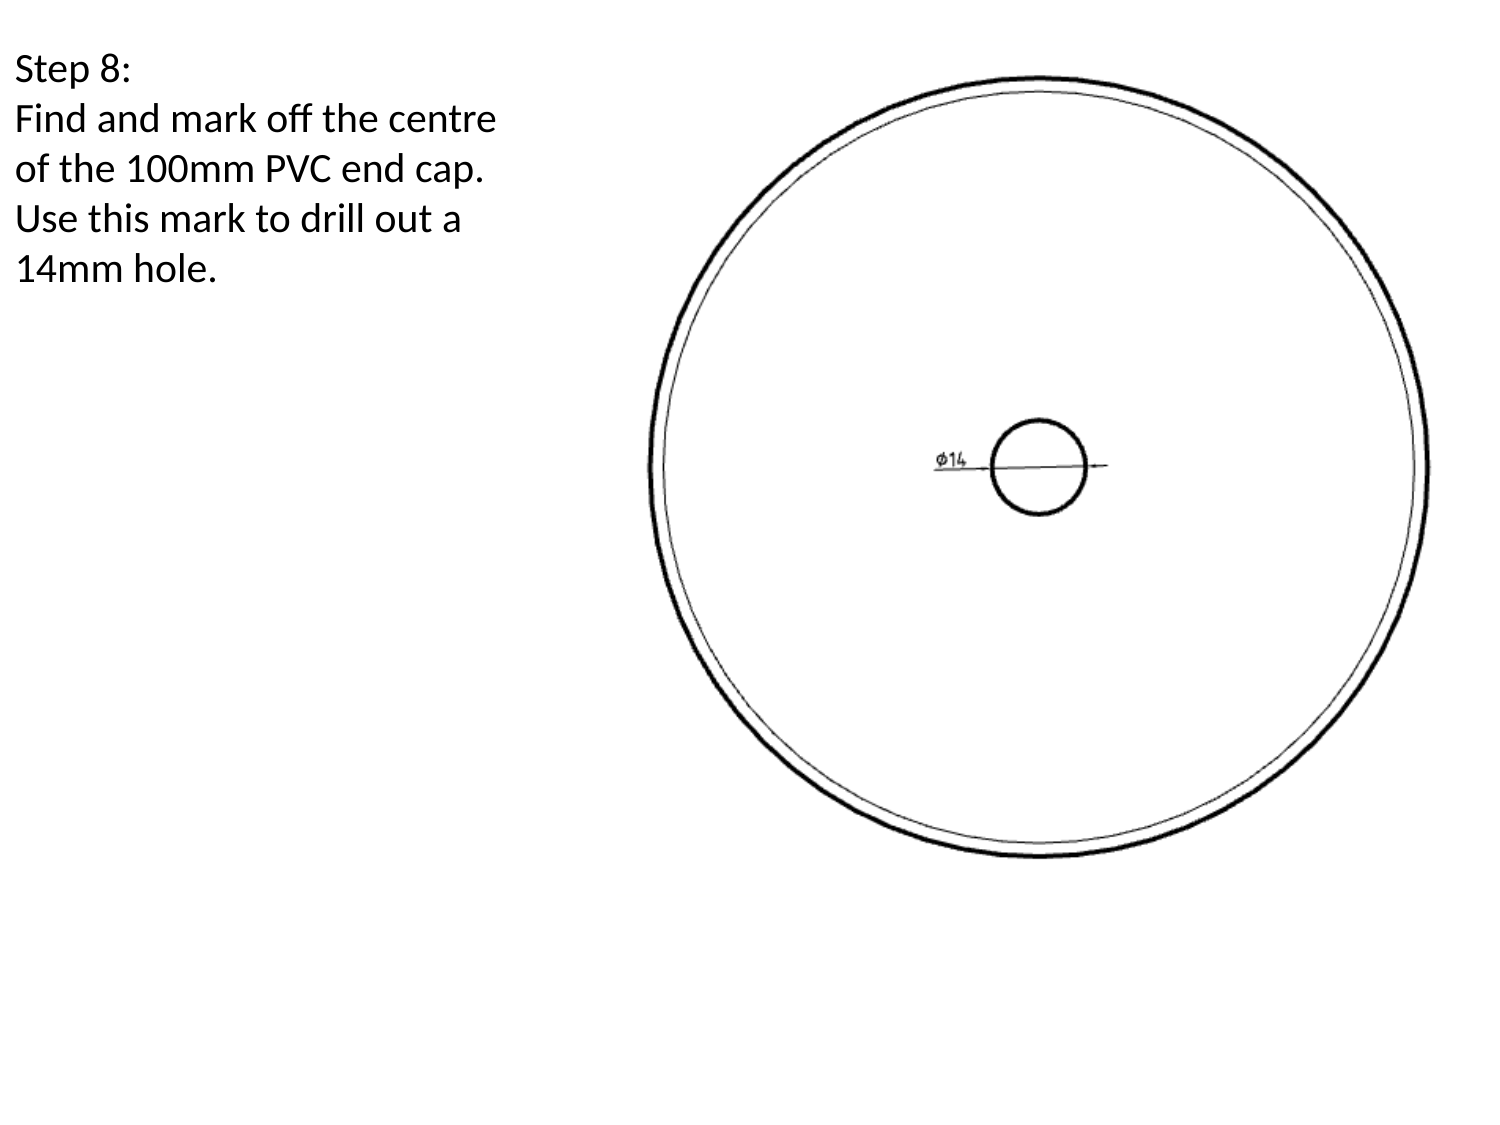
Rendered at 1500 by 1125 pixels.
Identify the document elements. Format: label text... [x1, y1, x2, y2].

text_box Step 8: Find and mark off the centre of the 100mm PVC end cap. Use this mark to drill out a 14mm hole. [0, 33, 552, 299]
picture [617, 33, 1466, 908]
